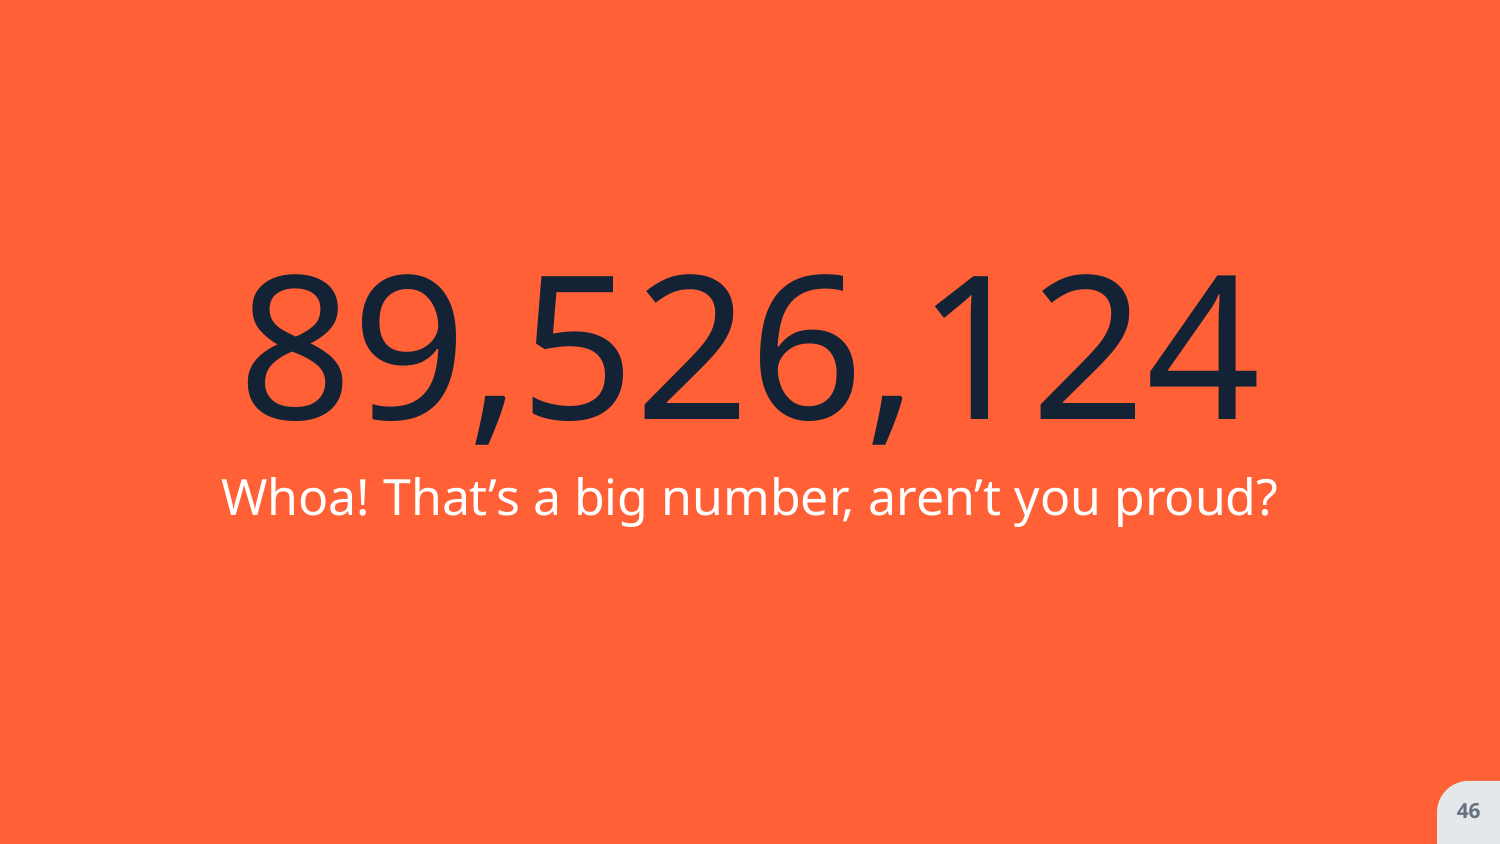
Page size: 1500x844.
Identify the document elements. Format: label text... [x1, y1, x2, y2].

title 89,526,124 [112, 259, 1388, 450]
subtitle Whoa! That’s a big number, aren’t you proud? [112, 465, 1388, 595]
slide_number 46 [1437, 780, 1500, 844]
